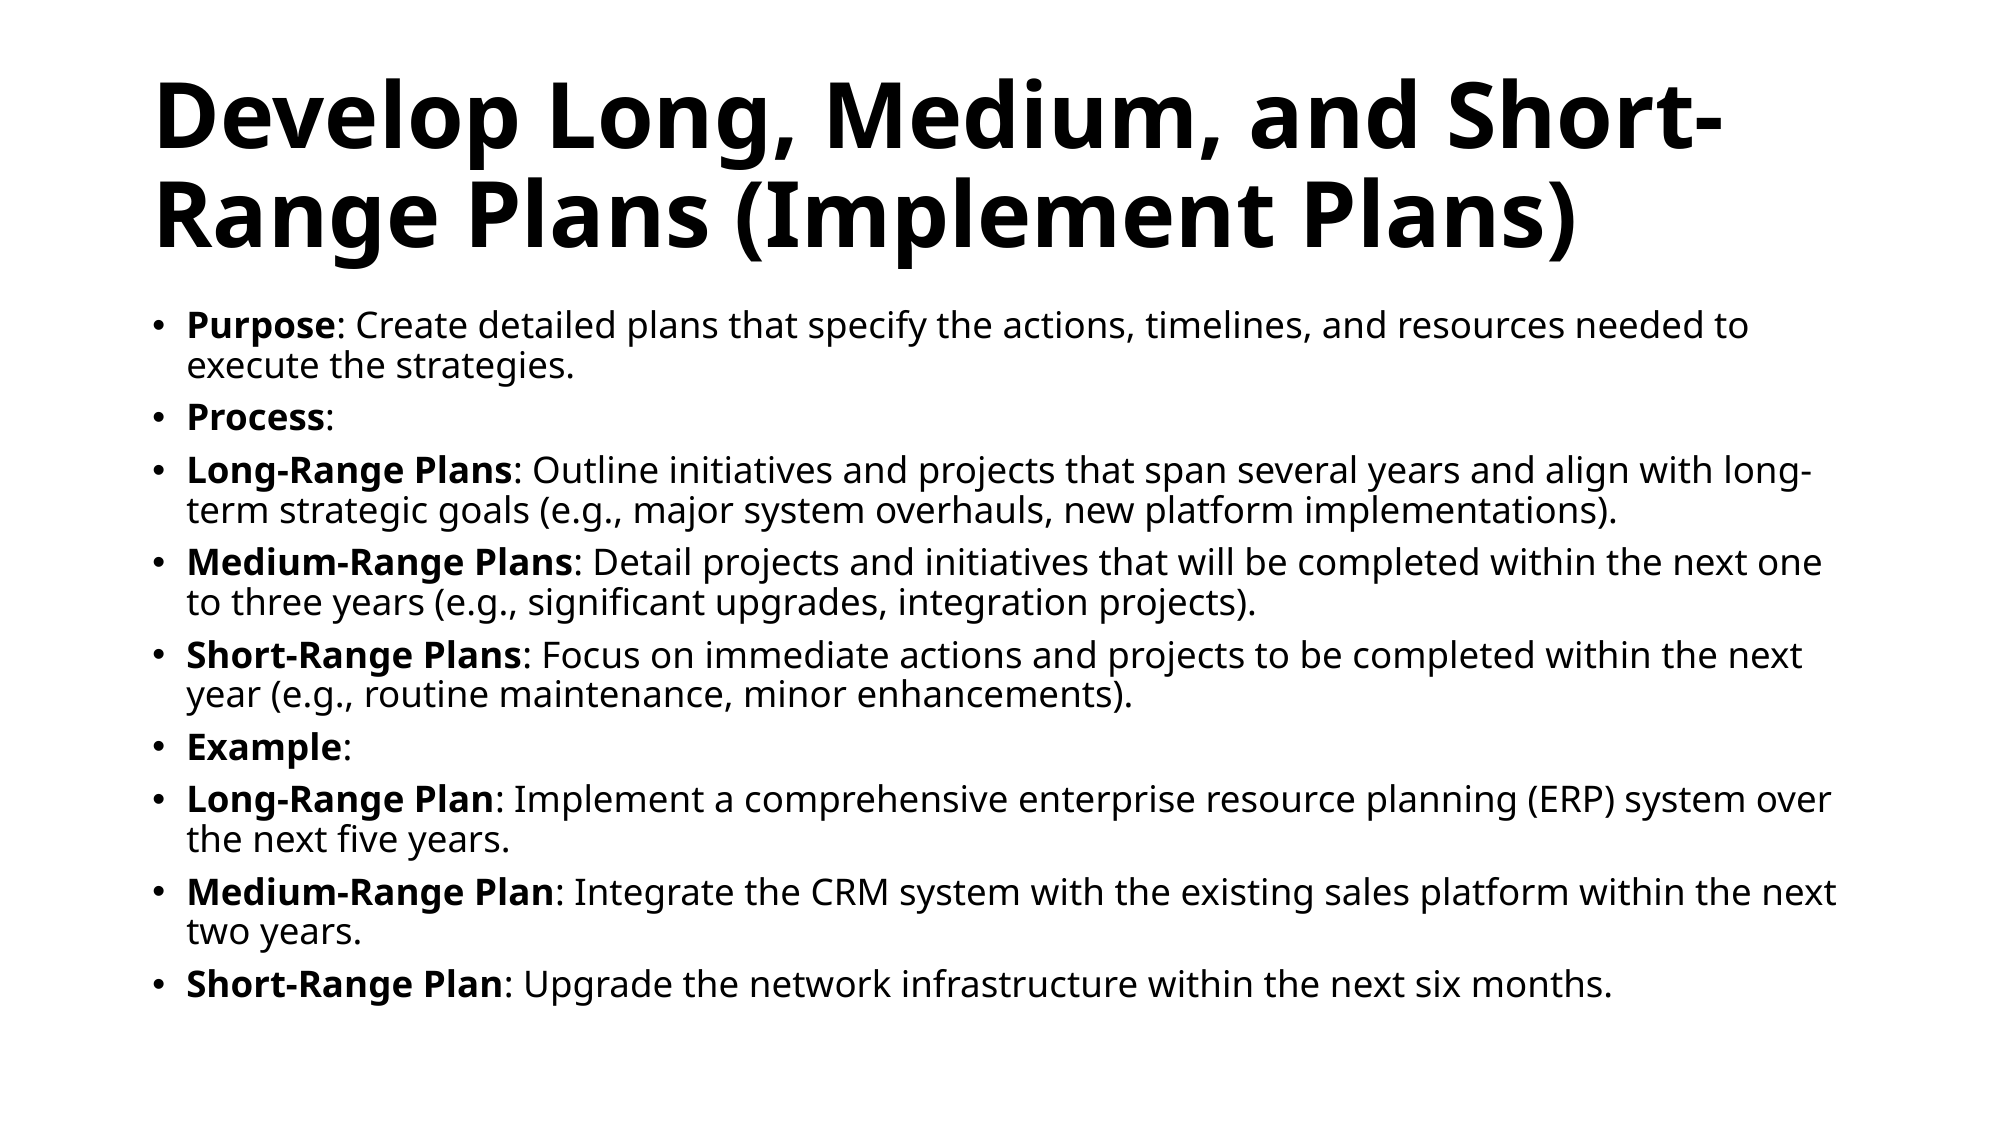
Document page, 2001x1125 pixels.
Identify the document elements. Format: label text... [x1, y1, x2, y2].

list Purpose: Create detailed plans that specify the actions, timelines, and resources needed to execute the strategies. Process: Long-Range Plans: Outline initiatives and projects that span several years and align with long-term strategic goals (e.g., major system overhauls, new platform implementations). Medium-Range Plans: Detail projects and initiatives that will be completed within the next one to three years (e.g., significant upgrades, integration projects). Short-Range Plans: Focus on immediate actions and projects to be completed within the next year (e.g., routine maintenance, minor enhancements). Example: Long-Range Plan: Implement a comprehensive enterprise resource planning (ERP) system over the next five years. Medium-Range Plan: Integrate the CRM system with the existing sales platform within the next two years. Short-Range Plan: Upgrade the network infrastructure within the next six months. [137, 299, 1863, 1014]
title Develop Long, Medium, and Short-Range Plans (Implement Plans) [137, 59, 1863, 278]
